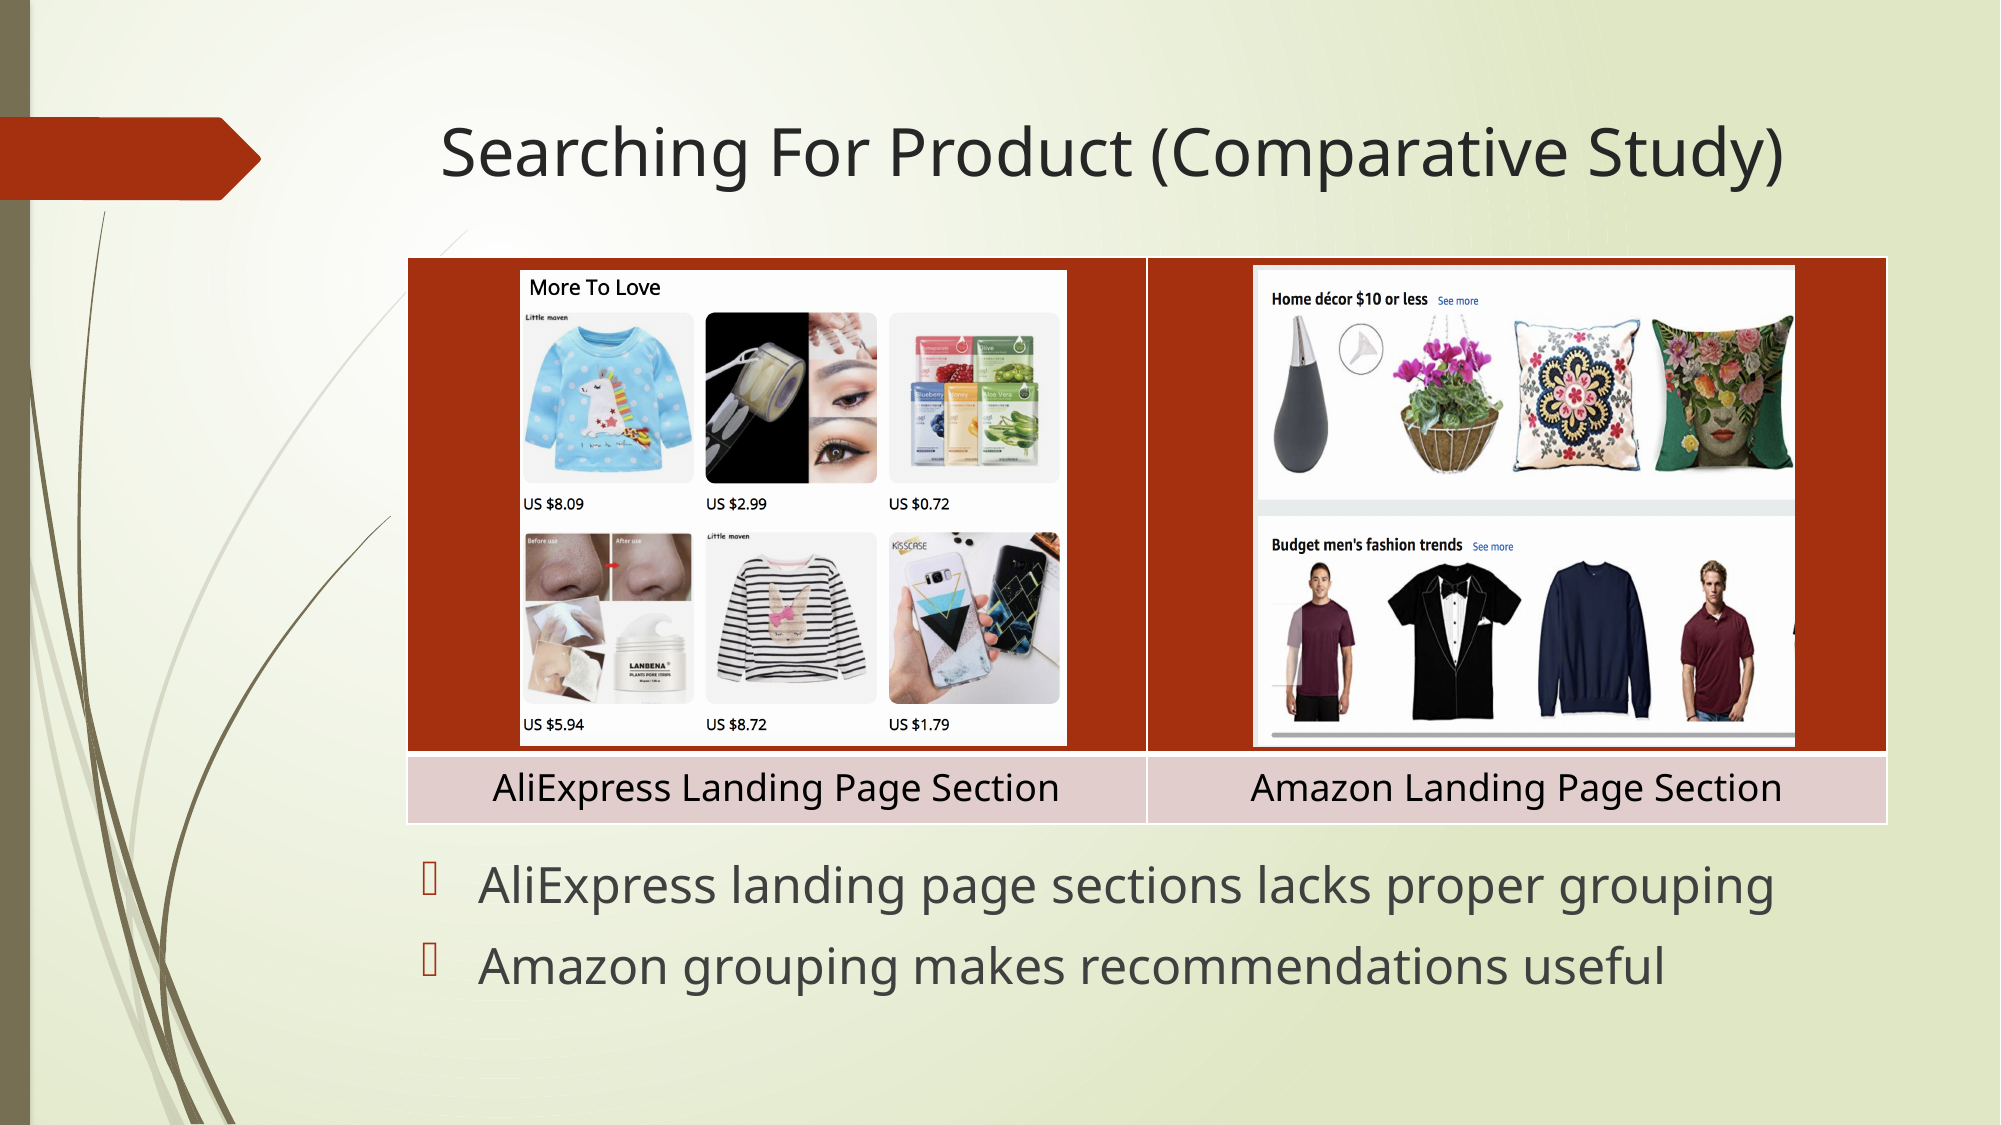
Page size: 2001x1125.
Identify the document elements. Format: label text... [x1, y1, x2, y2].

picture [520, 270, 1067, 746]
title Searching For Product (Comparative Study) [425, 102, 1888, 256]
table_cell AliExpress Landing Page Section [408, 757, 1146, 823]
picture [1253, 265, 1795, 747]
text_box AliExpress landing page sections lacks proper grouping Amazon grouping makes recommendations useful [406, 846, 1888, 1003]
table_header [1148, 258, 1886, 751]
table_cell Amazon Landing Page Section [1148, 757, 1886, 823]
table_header [408, 258, 1146, 751]
